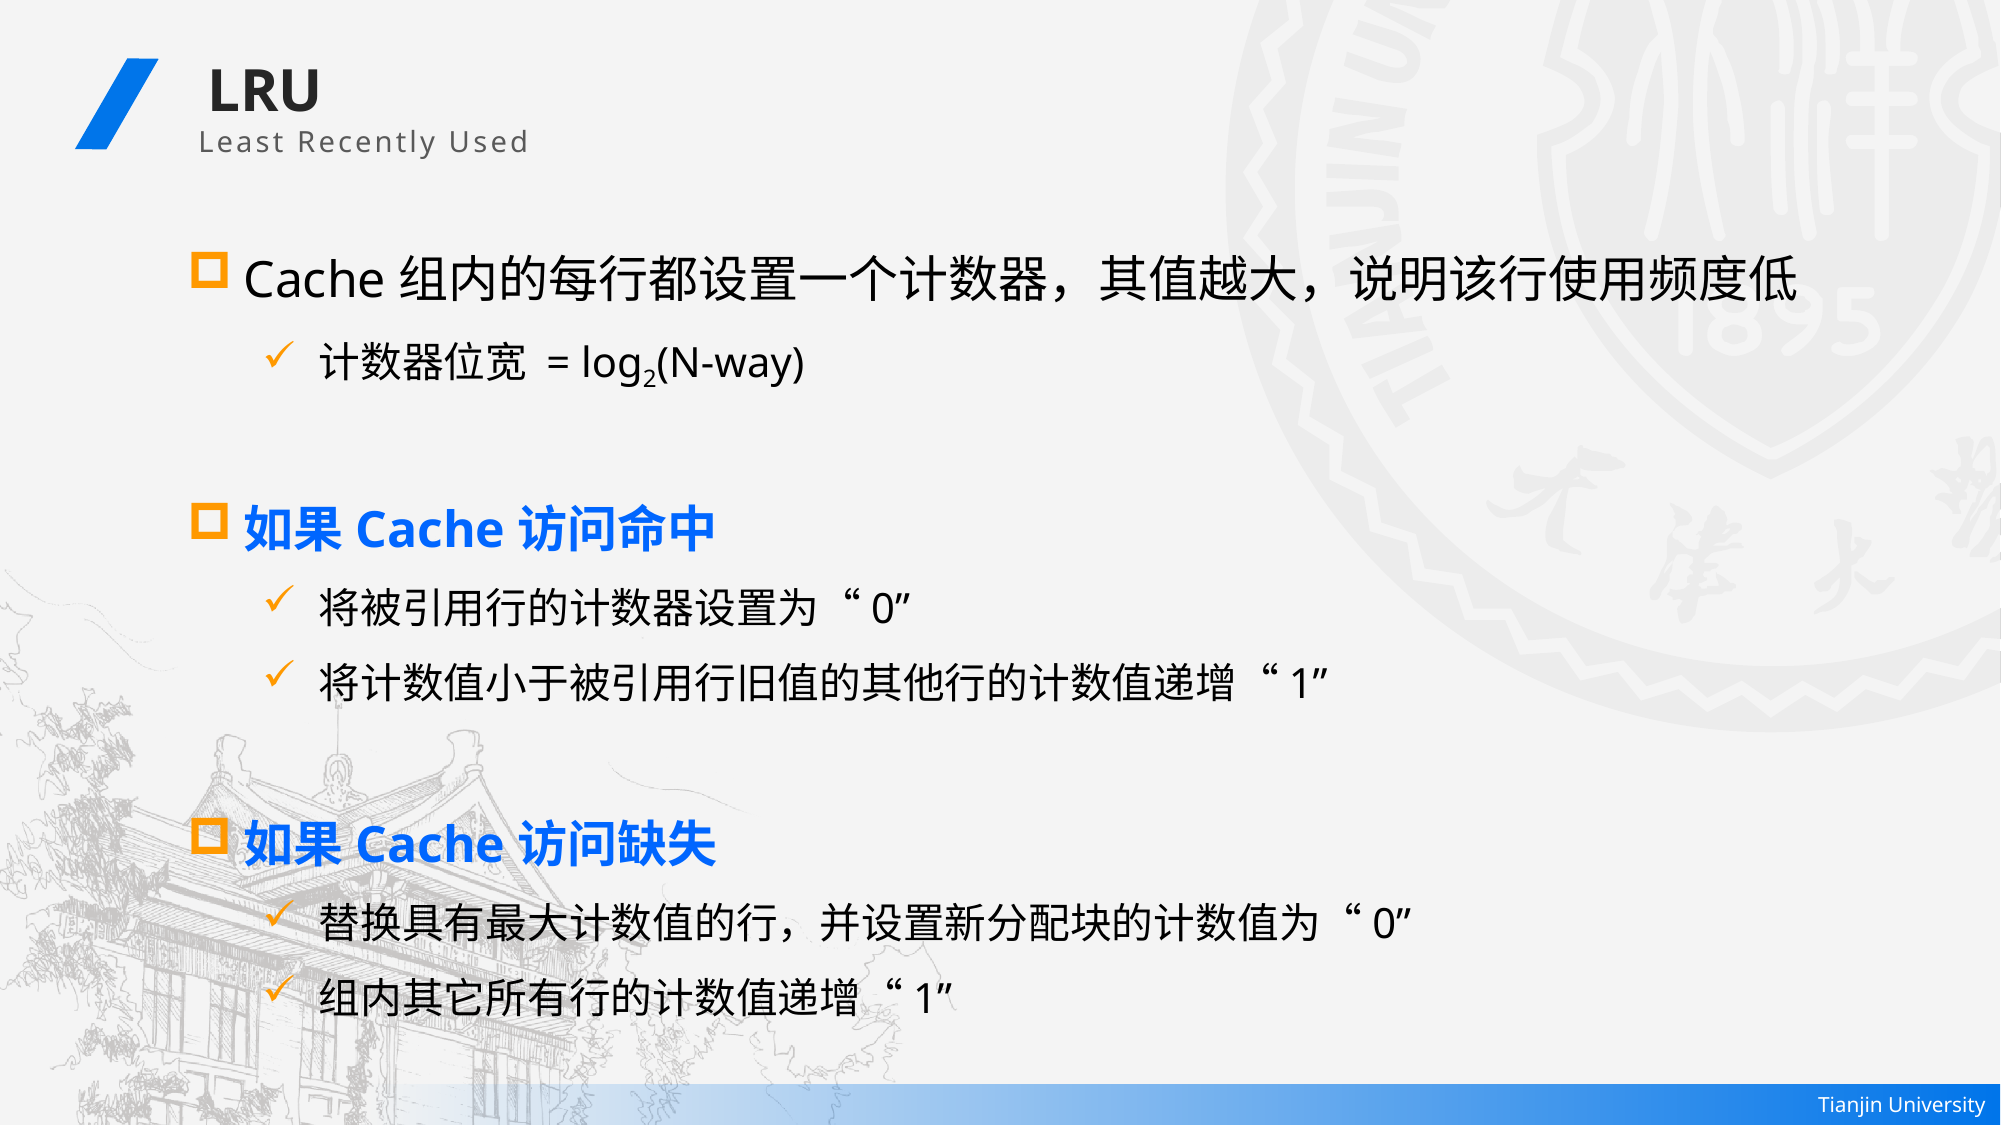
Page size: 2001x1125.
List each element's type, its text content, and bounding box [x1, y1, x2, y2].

text_box Cache组内的每行都设置一个计数器，其值越大，说明该行使用频度低 计数器位宽 = log2(N-way) 如果Cache访问命中 将被引用行的计数器设置为“0” 将计数值小于被引用行旧值的其他行的计数值递增“1” 如果Cache访问缺失 替换具有最大计数值的行，并设置新分配块的计数值为“0” 组内其它所有行的计数值递增“1” [172, 209, 1828, 1030]
text_box [74, 98, 104, 150]
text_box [104, 45, 602, 167]
